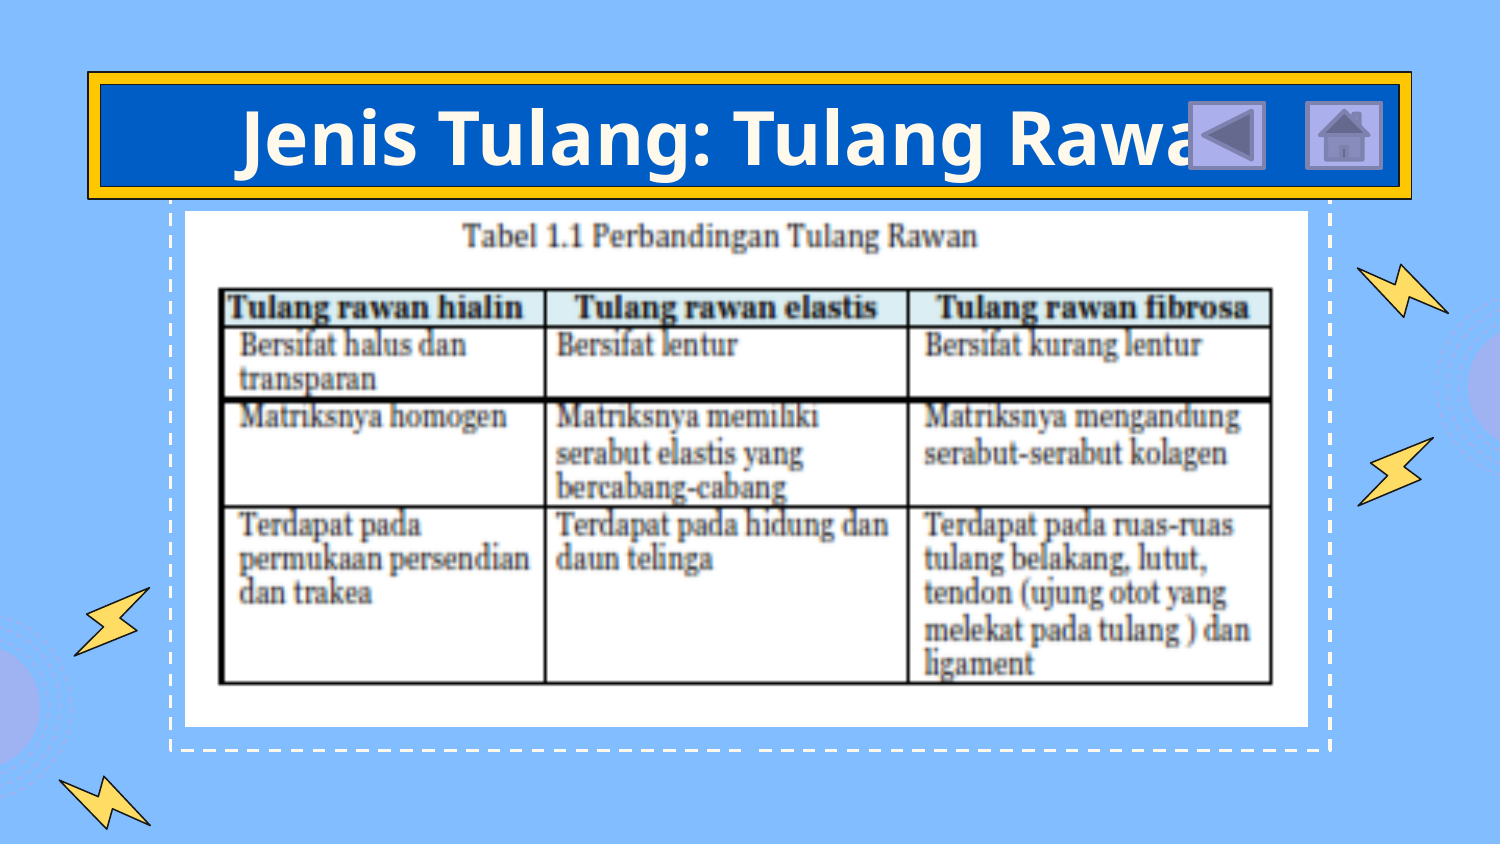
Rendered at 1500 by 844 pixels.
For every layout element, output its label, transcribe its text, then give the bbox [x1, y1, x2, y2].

text_box [100, 84, 1400, 187]
text_box [1188, 101, 1266, 170]
picture [185, 211, 1309, 727]
text_box [1305, 101, 1383, 170]
title Jenis Tulang: Tulang Rawan [118, 88, 1382, 183]
text_box [88, 71, 1412, 199]
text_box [170, 191, 1331, 751]
